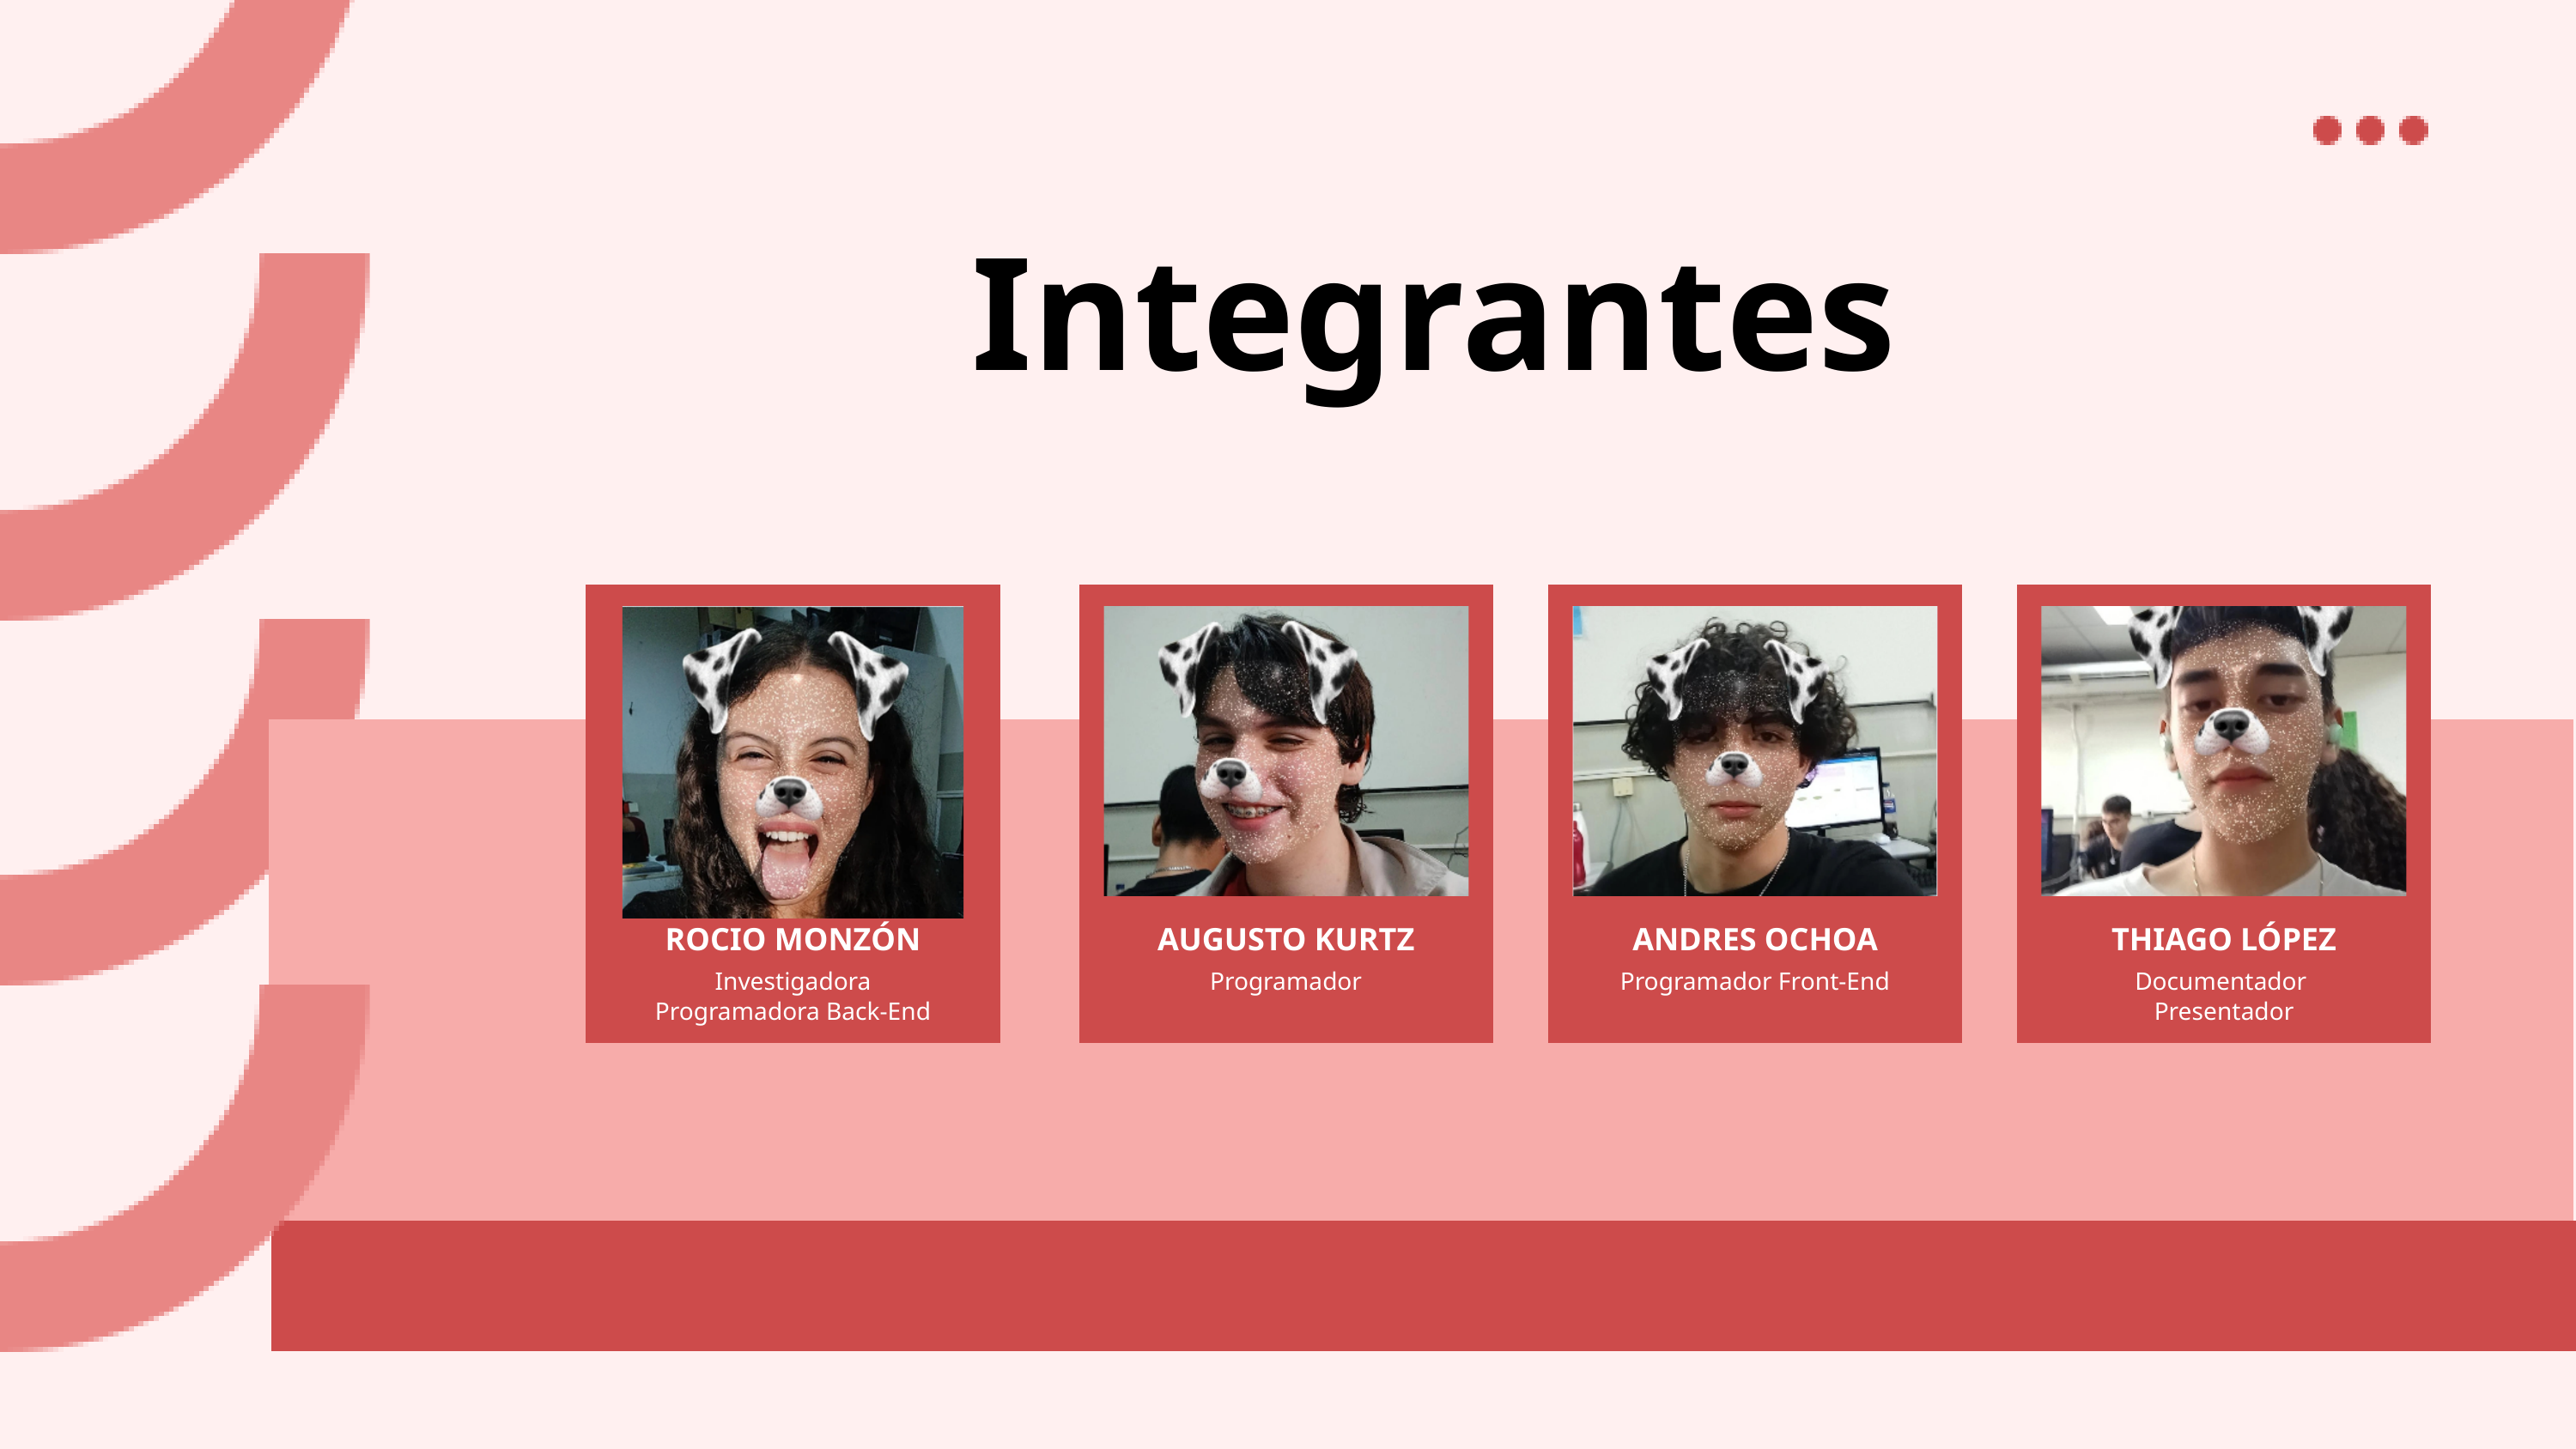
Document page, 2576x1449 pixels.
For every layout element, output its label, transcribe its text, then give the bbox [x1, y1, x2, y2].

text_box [586, 584, 1000, 1043]
text_box [0, 985, 267, 1352]
text_box [0, 619, 370, 985]
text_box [1103, 606, 1469, 896]
text_box [0, 253, 370, 619]
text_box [2016, 584, 2432, 1043]
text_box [268, 718, 2574, 1222]
text_box [2312, 116, 2428, 145]
text_box [0, 0, 370, 253]
text_box Integrantes [634, 209, 2234, 402]
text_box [1547, 584, 1963, 1043]
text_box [1078, 584, 1494, 1043]
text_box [1572, 606, 1938, 896]
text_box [270, 1220, 2576, 1352]
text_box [622, 606, 964, 919]
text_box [2041, 606, 2407, 896]
